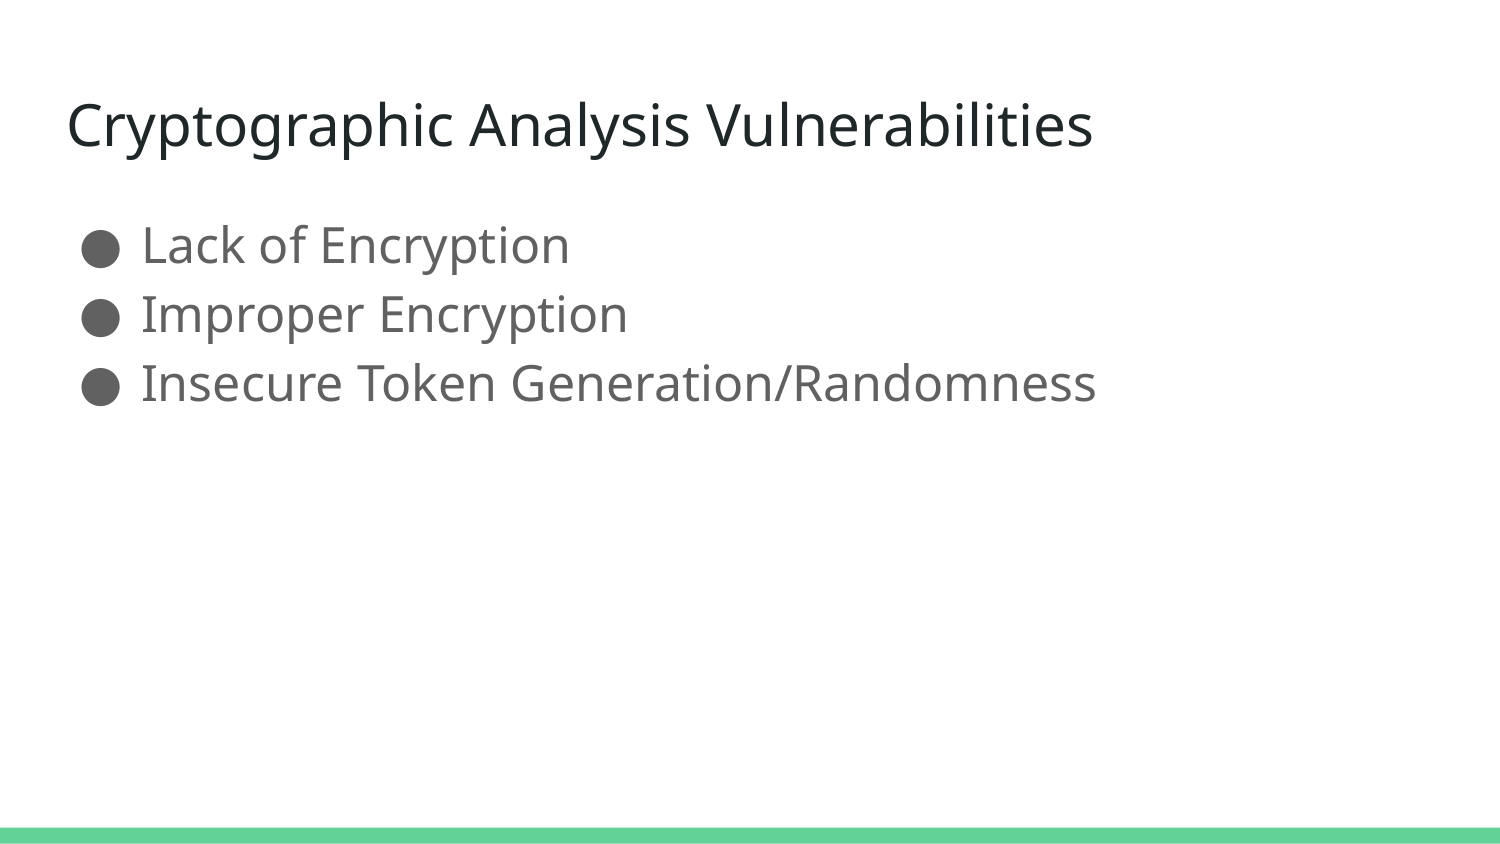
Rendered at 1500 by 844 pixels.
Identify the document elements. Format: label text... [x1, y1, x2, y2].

title Cryptographic Analysis Vulnerabilities [51, 72, 1449, 167]
list Lack of Encryption Improper Encryption Insecure Token Generation/Randomness [51, 189, 1449, 750]
